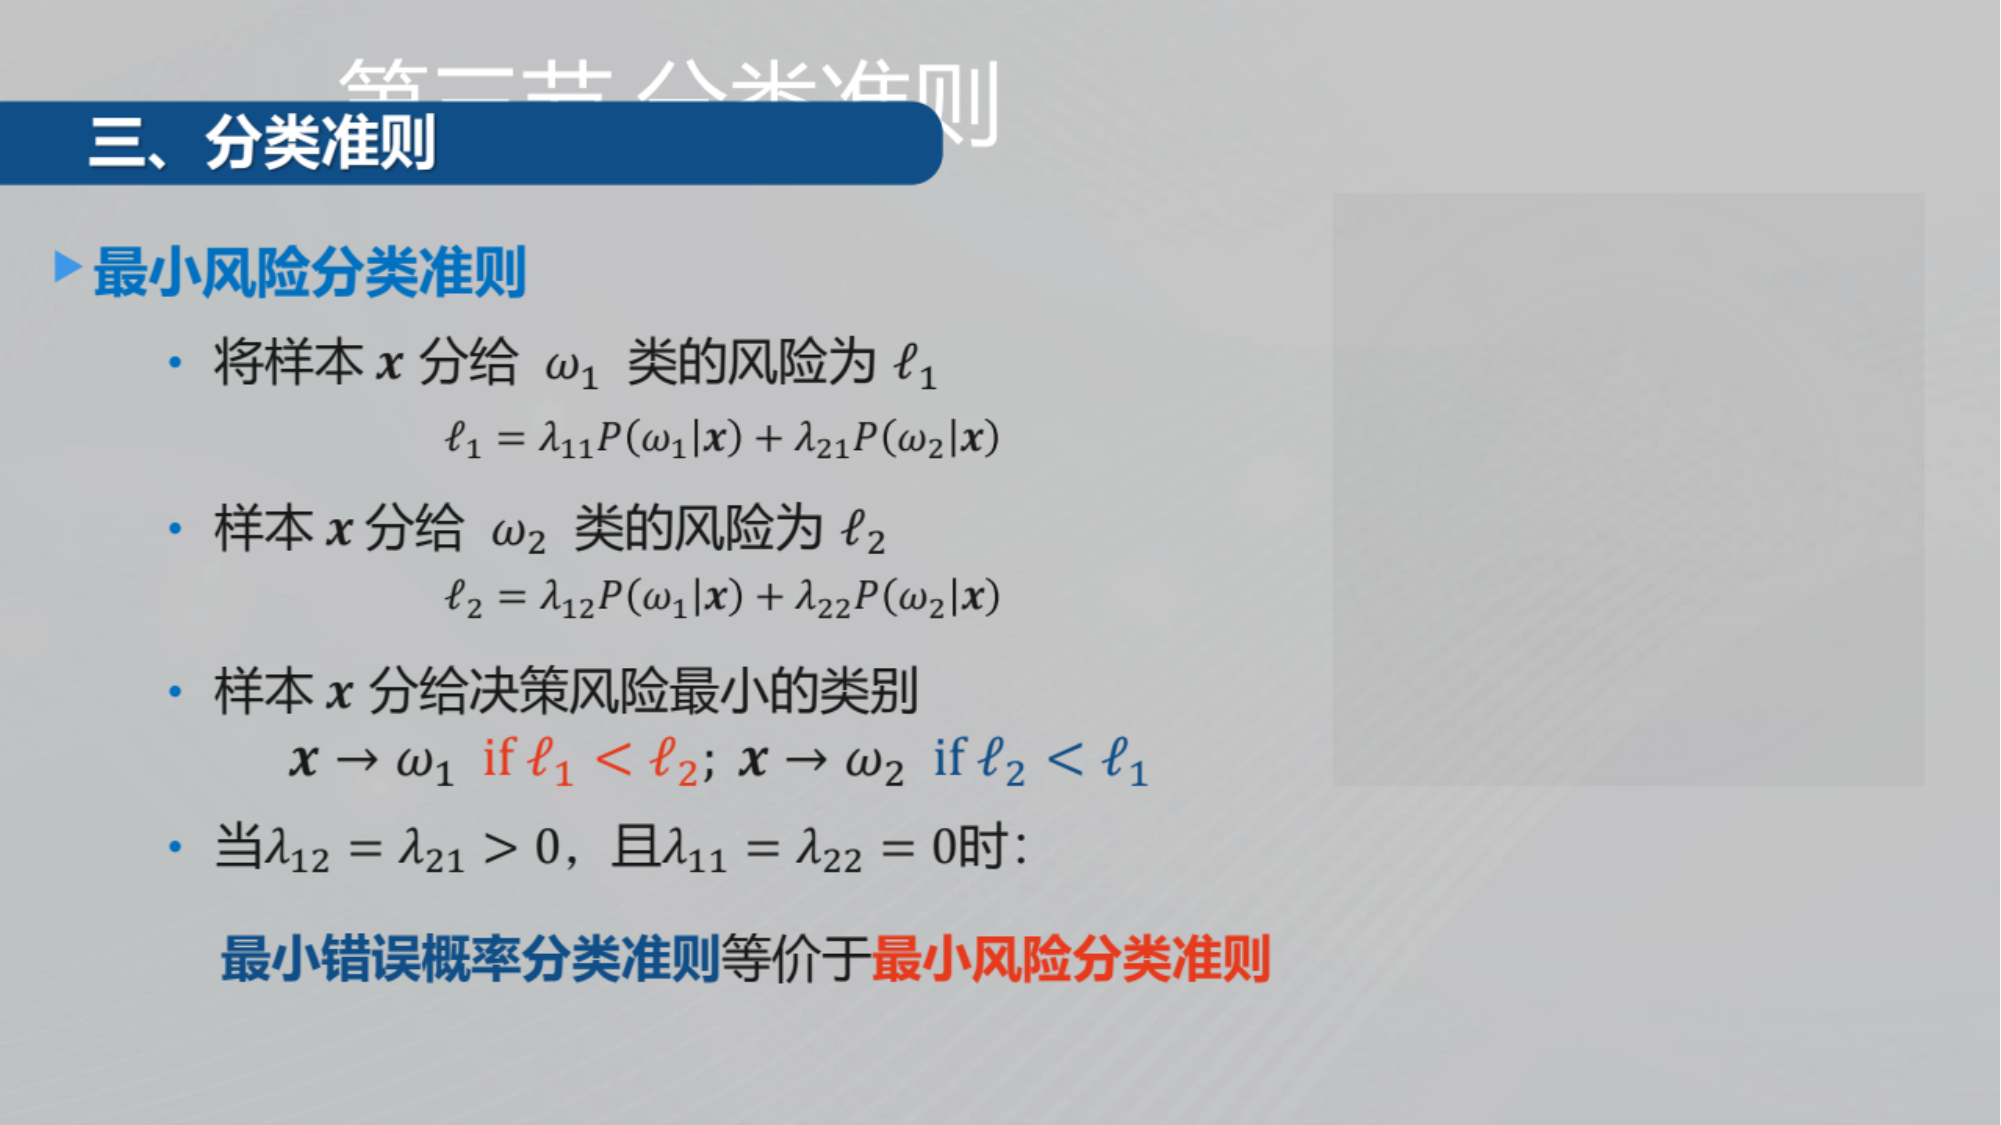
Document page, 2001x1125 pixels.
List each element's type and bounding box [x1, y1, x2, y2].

list [0, 0, 2000, 1125]
